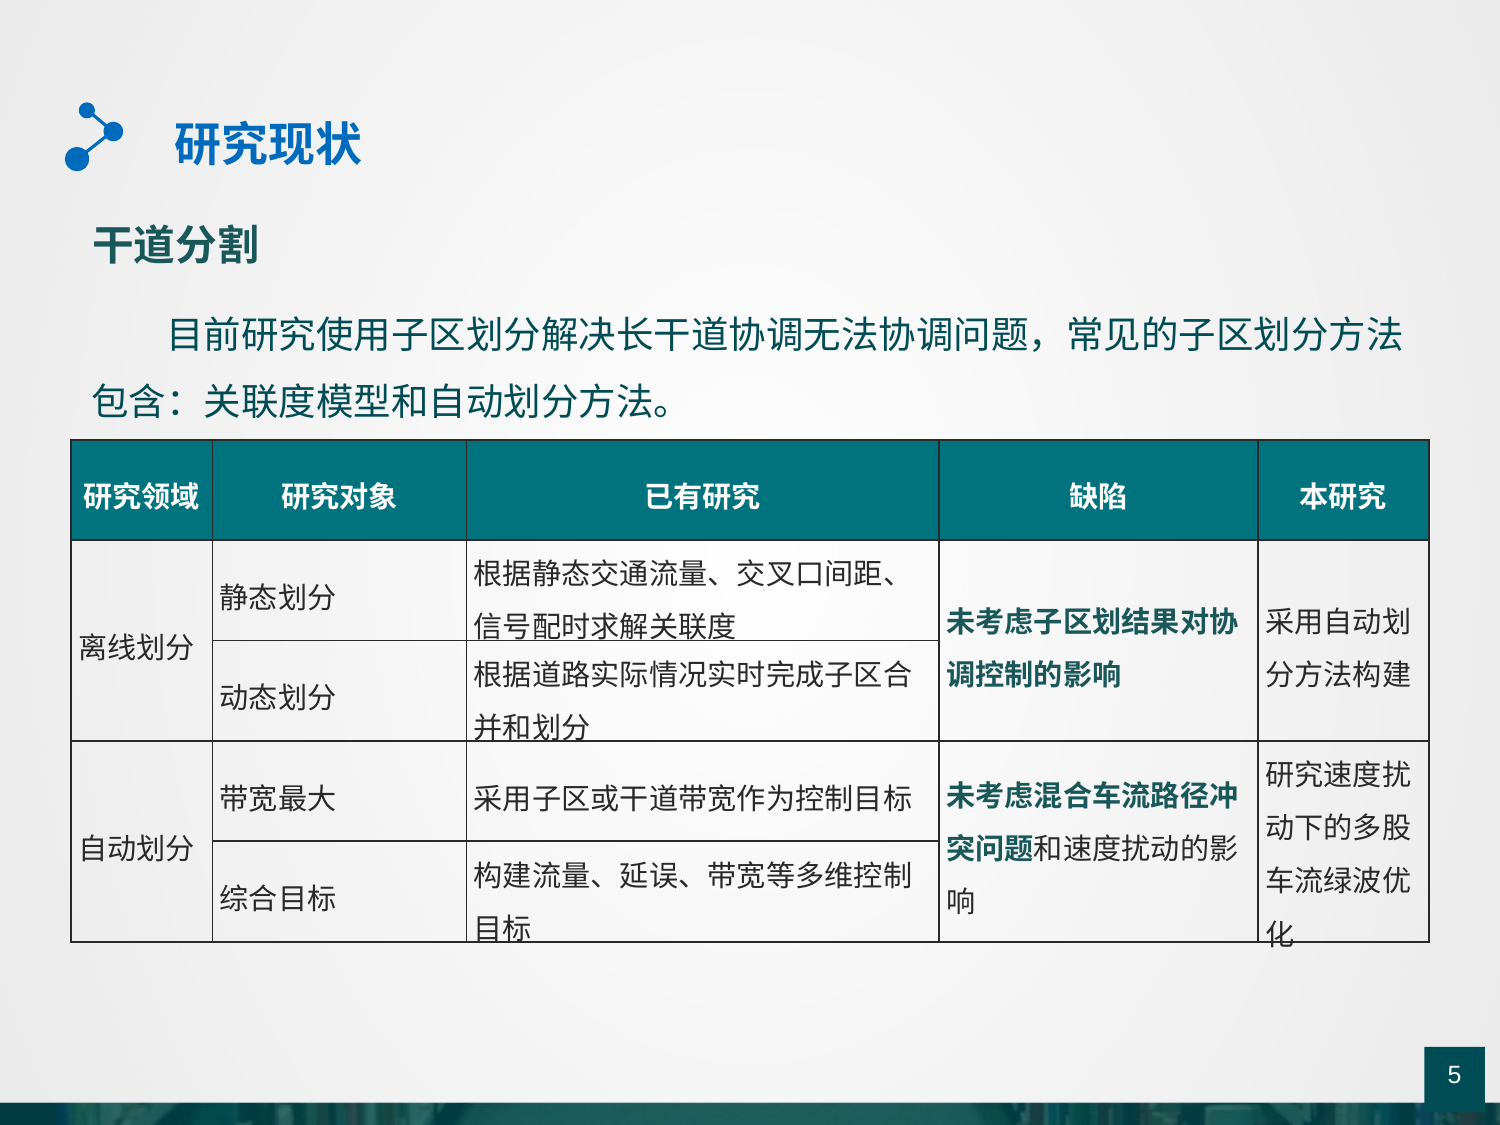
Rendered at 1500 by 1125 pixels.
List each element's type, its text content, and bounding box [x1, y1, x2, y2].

table_cell 自动划分 [72, 742, 212, 941]
table_cell 带宽最大 [213, 742, 466, 840]
table_cell 研究速度扰动下的多股车流绿波优化 [1259, 742, 1428, 941]
table_header 研究领域 [72, 441, 212, 539]
table_cell 构建流量、延误、带宽等多维控制目标 [467, 842, 938, 941]
picture [0, 0, 1500, 1125]
table_cell 采用子区或干道带宽作为控制目标 [467, 742, 938, 840]
table_cell 采用自动划分方法构建 [1259, 541, 1428, 740]
table_cell 根据道路实际情况实时完成子区合并和划分 [467, 641, 938, 740]
table_cell 动态划分 [213, 641, 466, 740]
table_cell 未考虑子区划结果对协调控制的影响 [940, 541, 1257, 740]
table_cell 根据静态交通流量、交叉口间距、信号配时求解关联度 [467, 541, 938, 640]
table_header 本研究 [1259, 441, 1428, 539]
table_cell 离线划分 [72, 541, 212, 740]
text_box [64, 102, 124, 172]
text_box 研究现状 [160, 106, 379, 178]
table_header 研究对象 [213, 441, 466, 539]
text_box 目前研究使用子区划分解决长干道协调无法协调问题，常见的子区划分方法包含：关联度模型和自动划分方法。 [76, 280, 1424, 431]
table_header 已有研究 [467, 441, 938, 539]
table_cell 综合目标 [213, 842, 466, 941]
text_box 干道分割 [77, 211, 275, 276]
table_cell 静态划分 [213, 541, 466, 640]
table_cell 未考虑混合车流路径冲突问题和速度扰动的影响 [940, 742, 1257, 941]
table_header 缺陷 [940, 441, 1257, 539]
